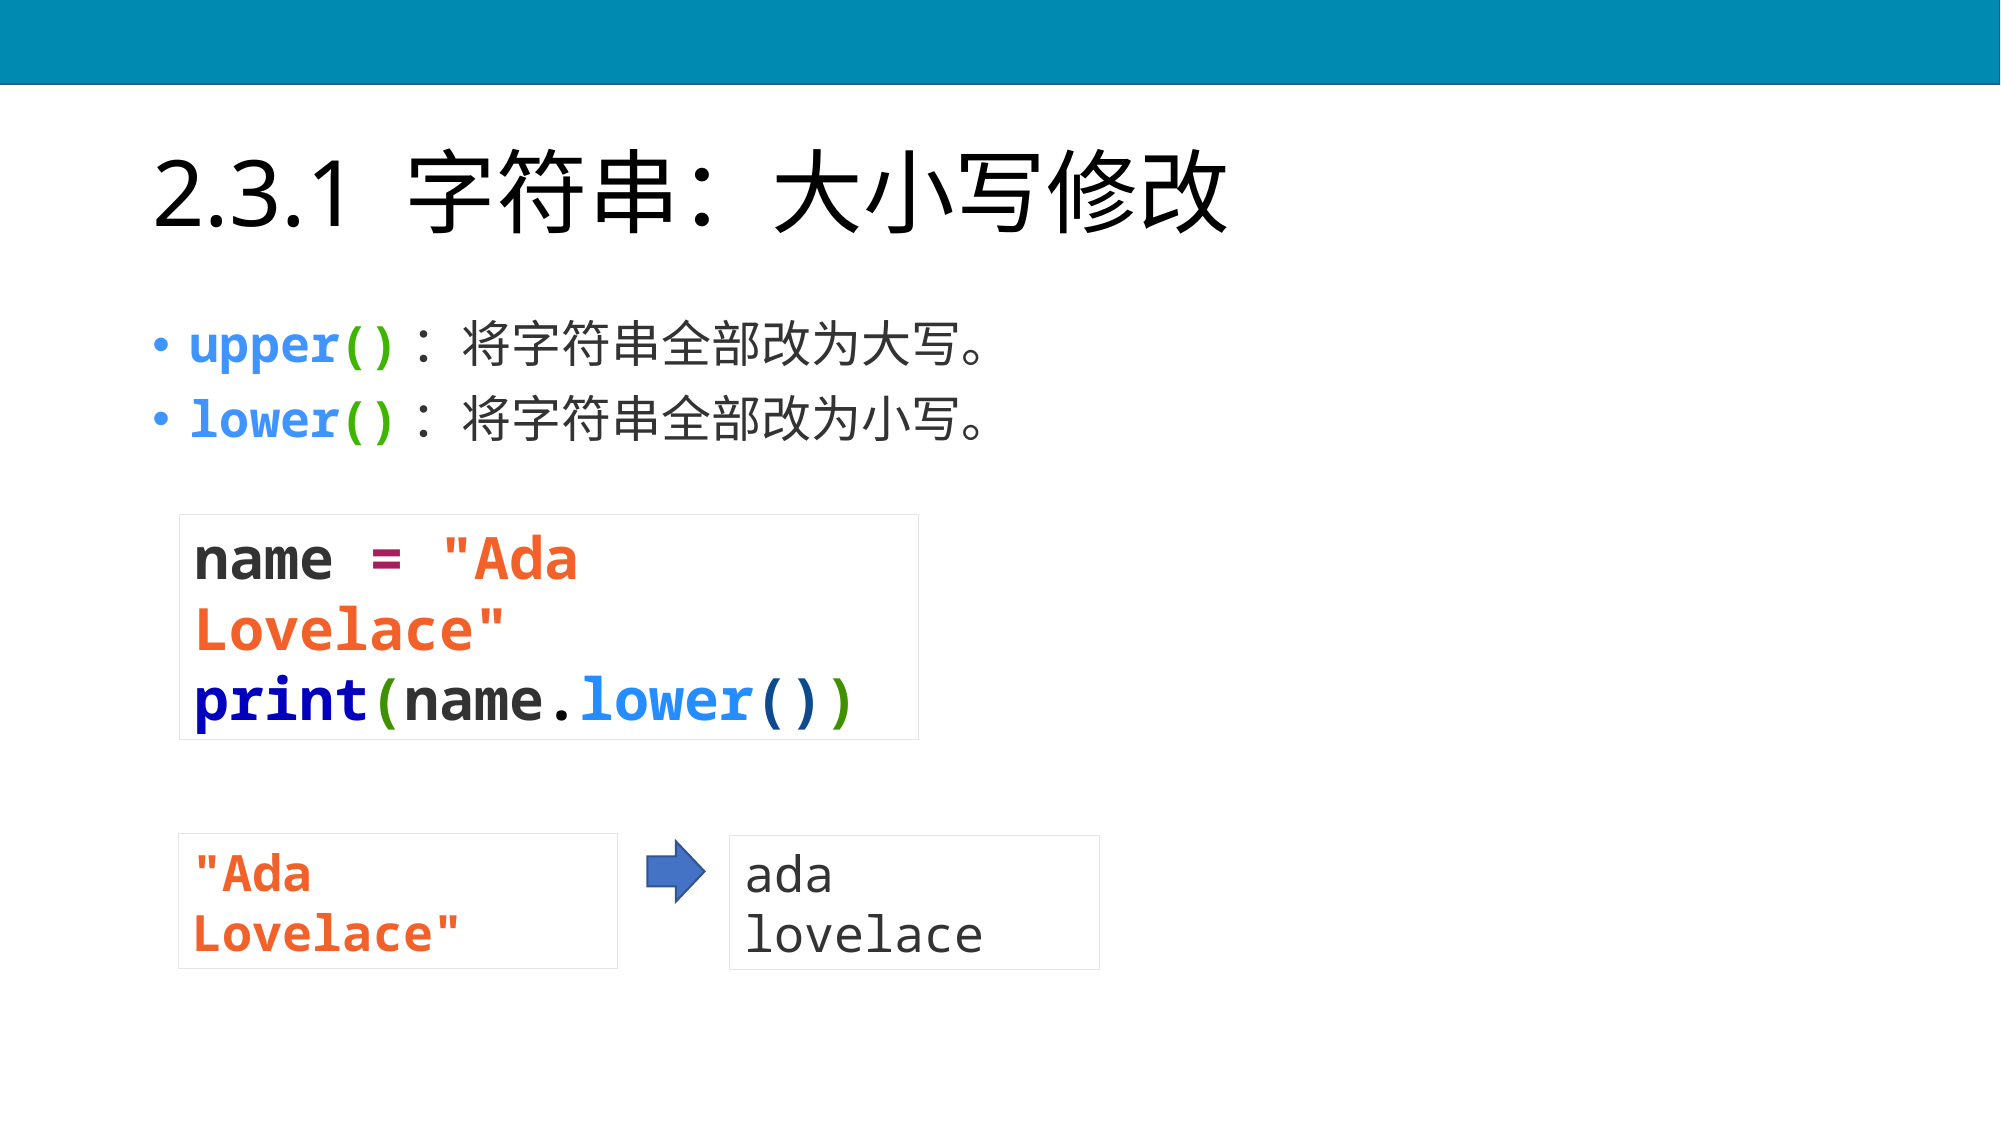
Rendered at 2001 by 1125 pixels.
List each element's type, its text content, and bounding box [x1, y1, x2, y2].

list upper()：将字符串全部改为大写。 lower()：将字符串全部改为小写。 [137, 312, 988, 1027]
text_box name = "Ada Lovelace" print(name.lower()) [179, 514, 919, 740]
text_box "Ada Lovelace" [178, 833, 618, 969]
title 2.3.1 字符串：大小写修改 [137, 113, 1863, 280]
text_box ada lovelace [729, 835, 1100, 970]
text_box [646, 838, 706, 905]
